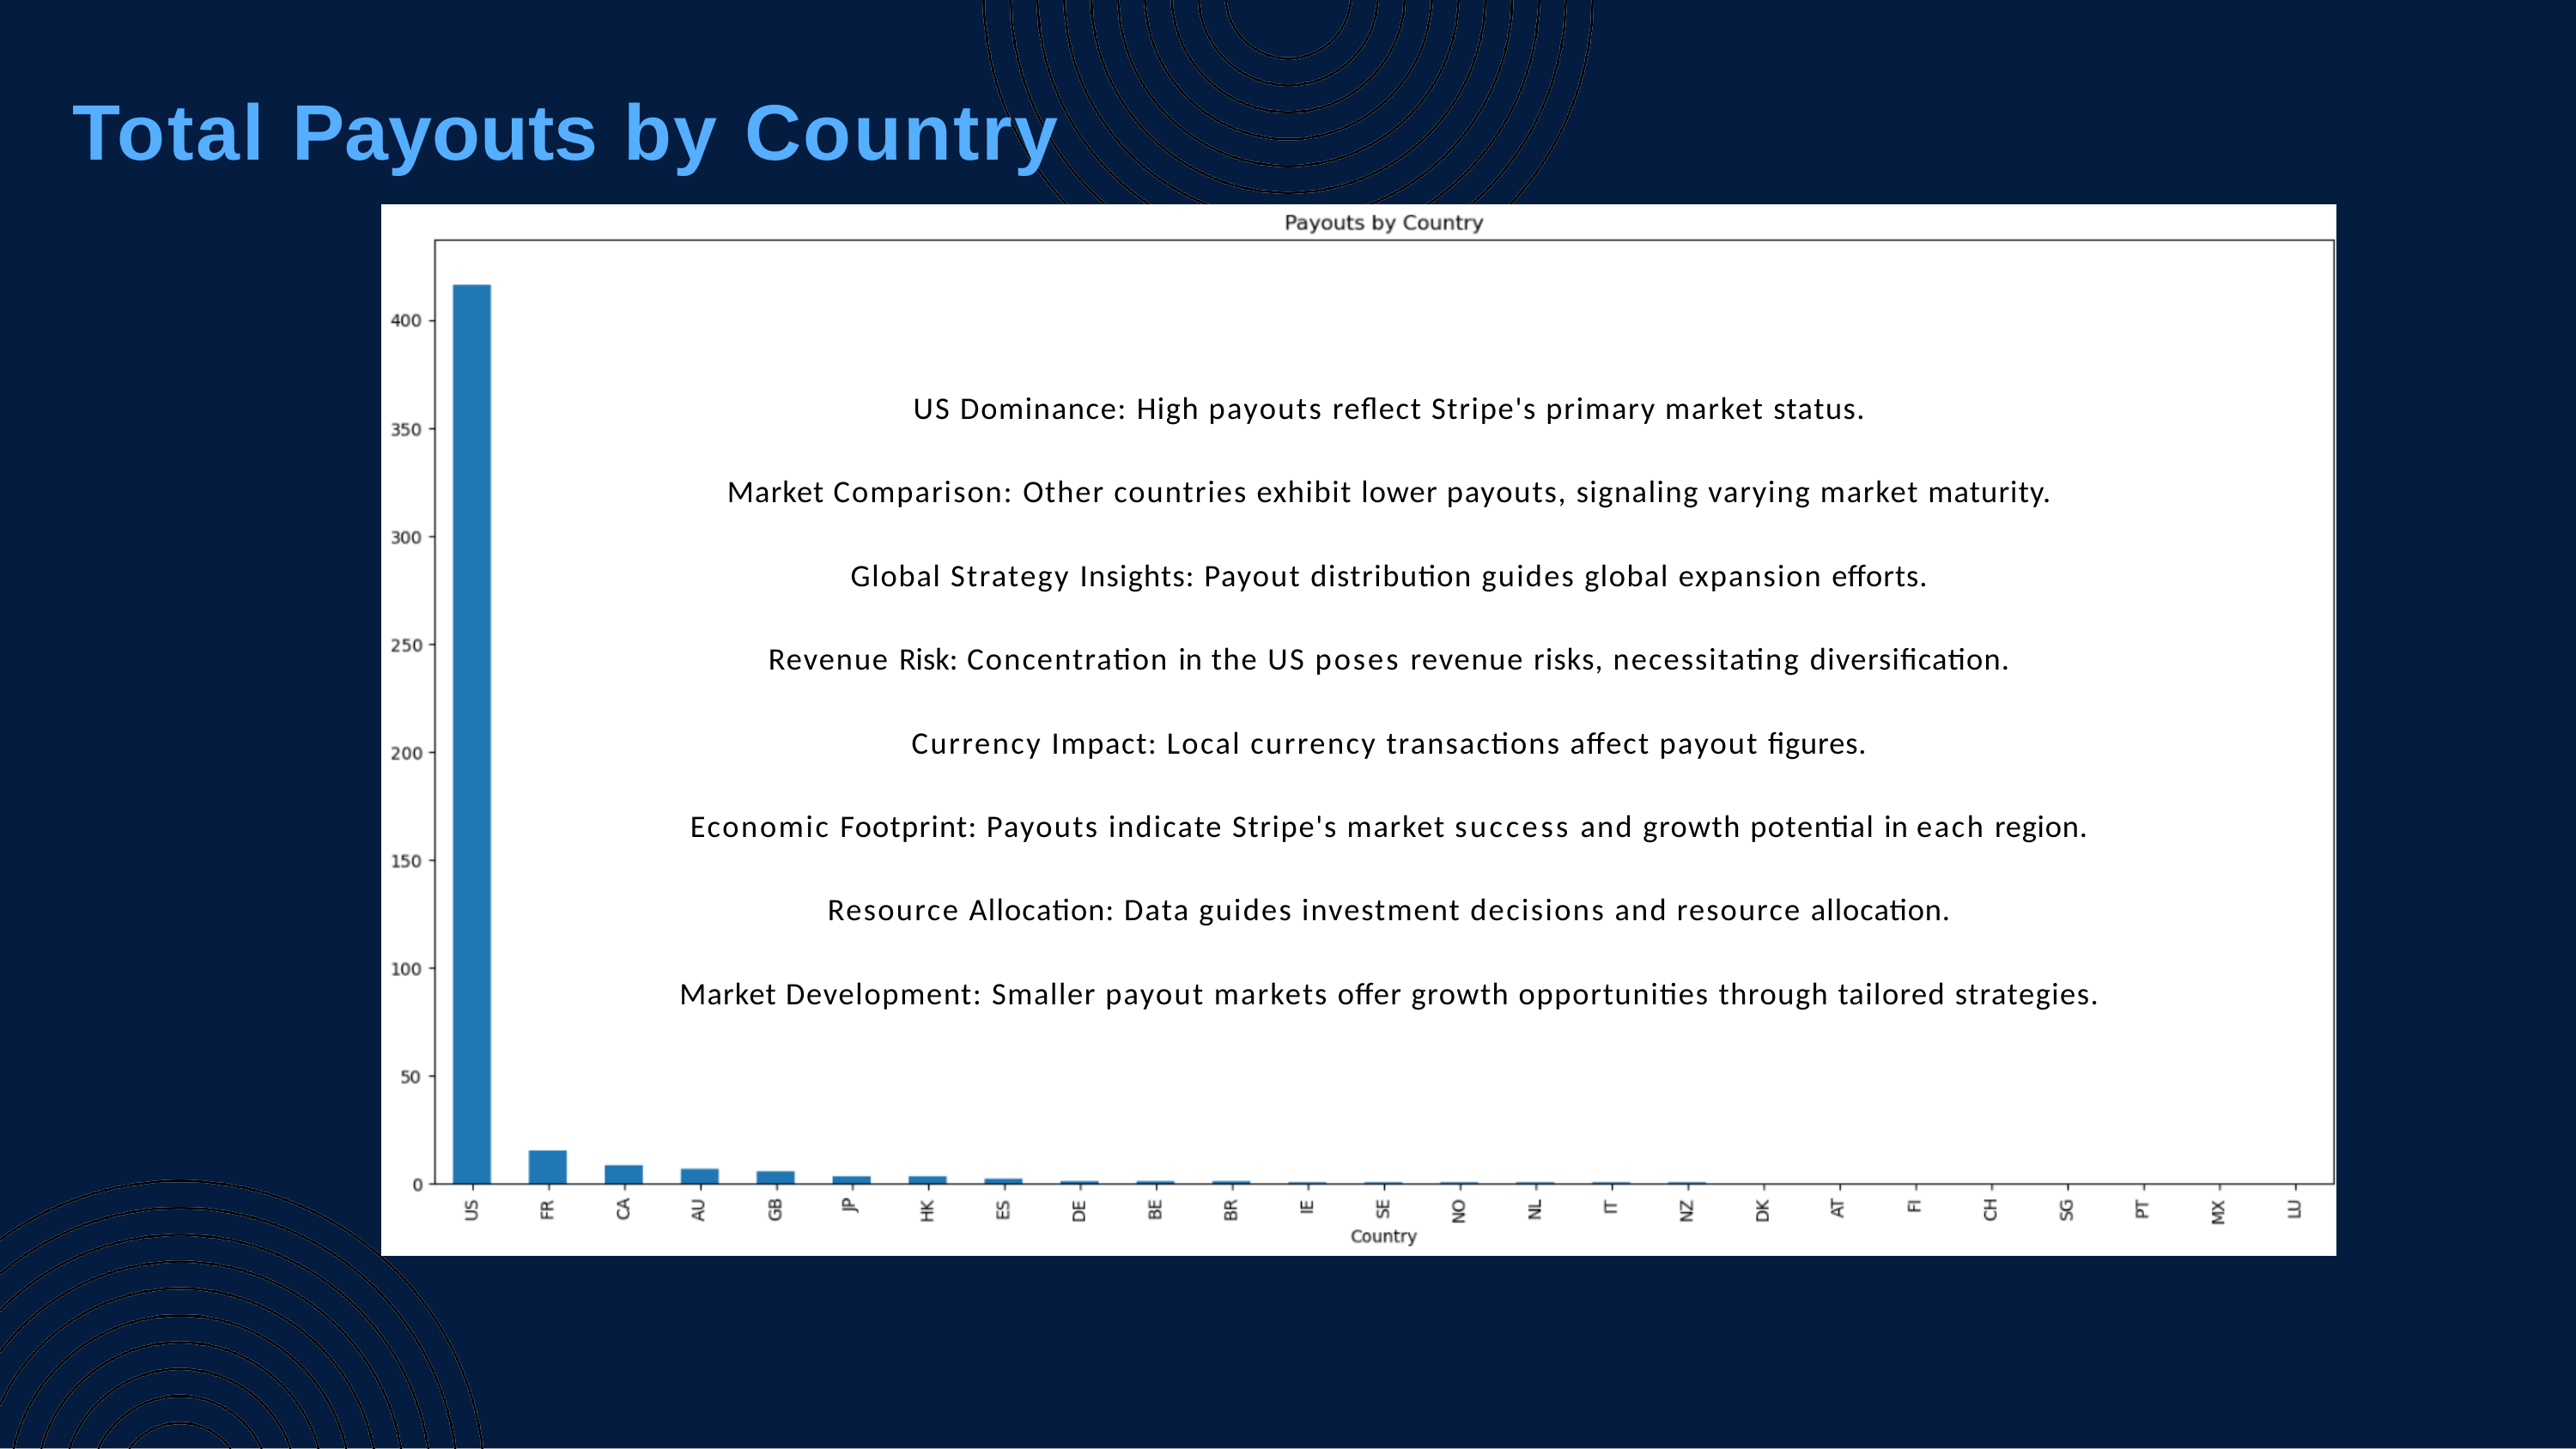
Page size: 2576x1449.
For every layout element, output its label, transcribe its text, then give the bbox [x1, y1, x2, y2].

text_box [0, 204, 2337, 1449]
picture [982, 0, 1594, 204]
title Total Payouts by Country [70, 64, 977, 203]
